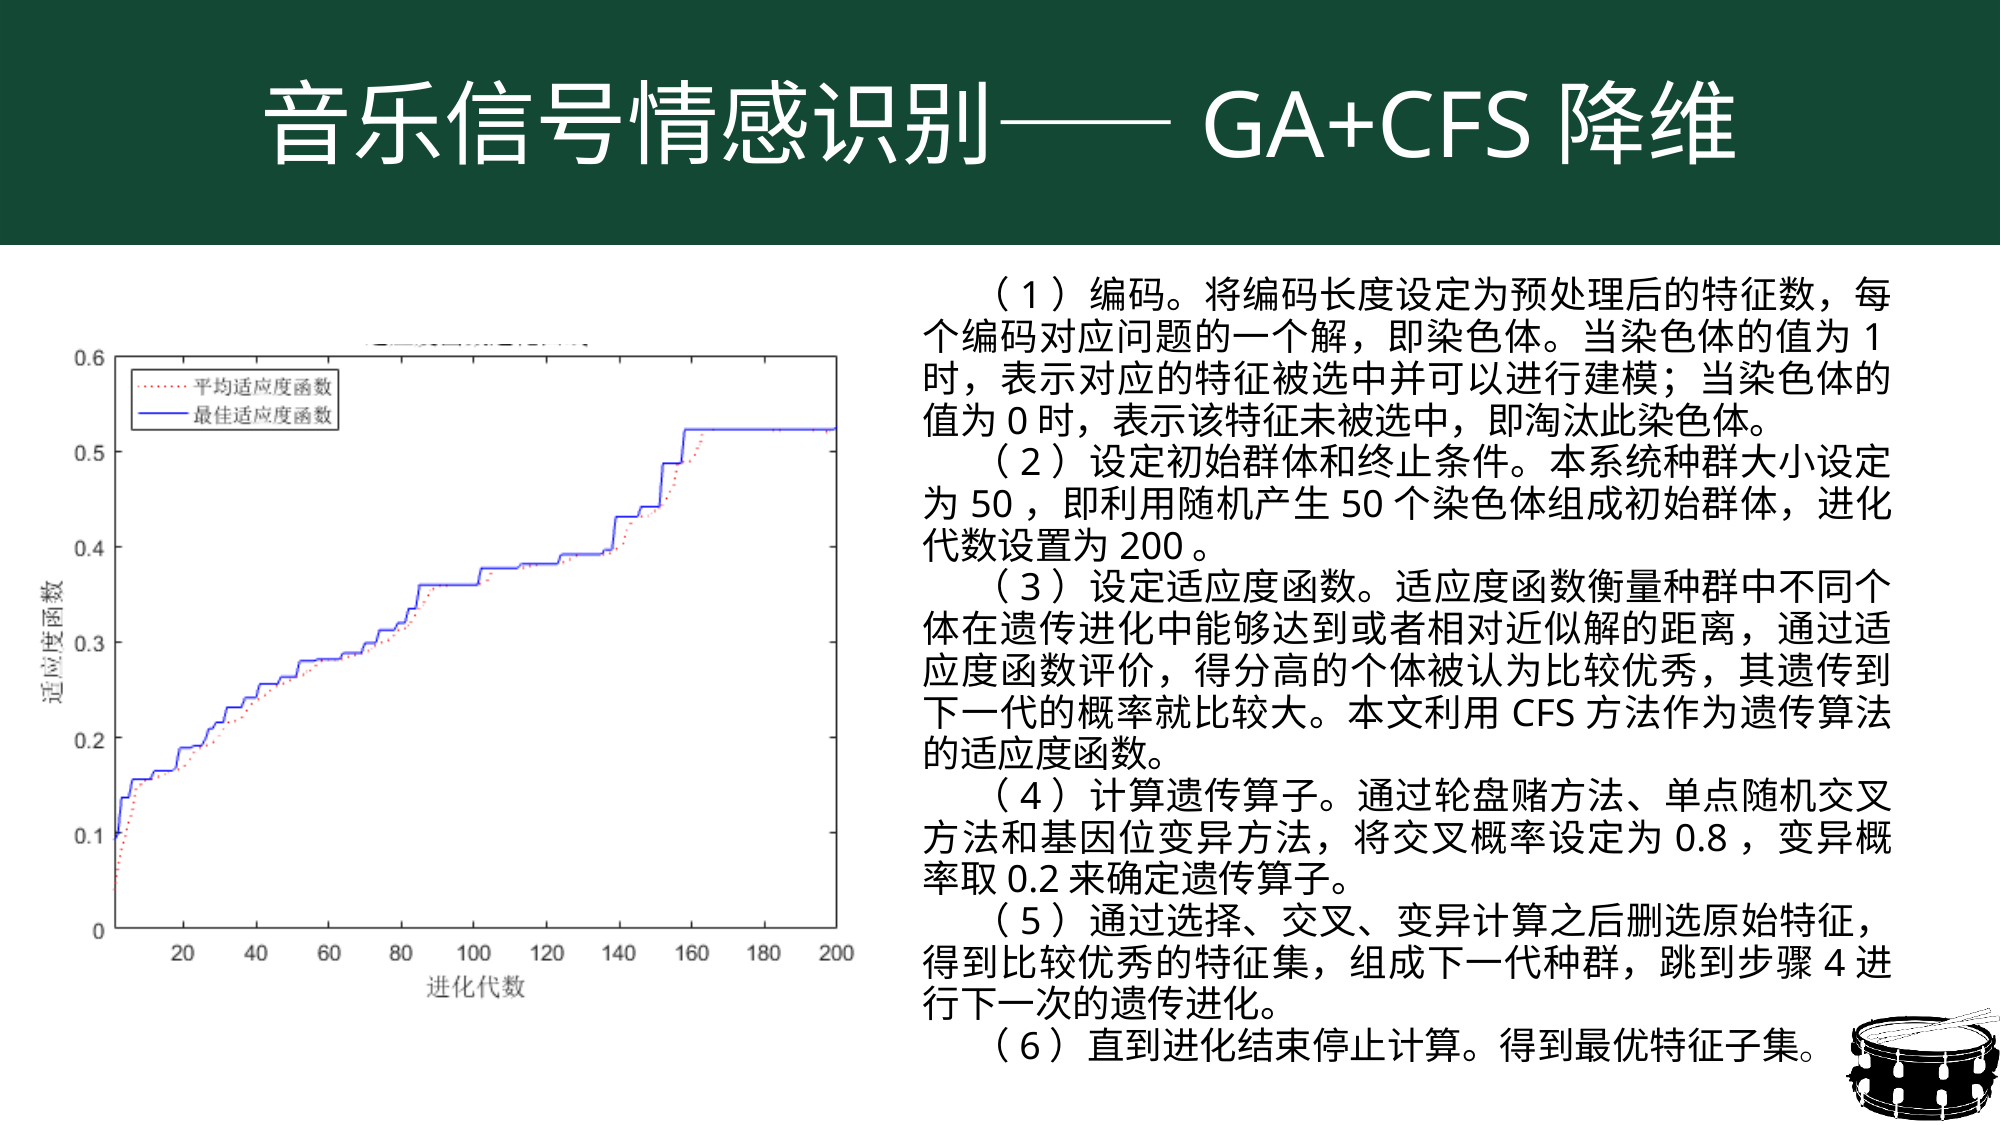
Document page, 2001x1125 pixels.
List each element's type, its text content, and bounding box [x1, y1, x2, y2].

text_box 音乐信号情感识别——GA+CFS降维 [0, 0, 2000, 245]
picture [1846, 1008, 2000, 1121]
picture [32, 344, 861, 1006]
text_box （1）编码。将编码长度设定为预处理后的特征数，每个编码对应问题的一个解，即染色体。当染色体的值为1时，表示对应的特征被选中并可以进行建模；当染色体的值为0时，表示该特征未被选中，即淘汰此染色体。 （2）设定初始群体和终止条件。本系统种群大小设定为50，即利用随机产生50个染色体组成初始群体，进化代数设置为200。 （3）设定适应度函数。适应度函数衡量种群中不同个体在遗传进化中能够达到或者相对近似解的距离，通过适应度函数评价，得分高的个体被认为比较优秀，其遗传到下一代的概率就比较大。本文利用CFS方法作为遗传算法的适应度函数。 （4）计算遗传算子。通过轮盘赌方法、单点随机交叉方法和基因位变异方法，将交叉概率设定为0.8，变异概率取0.2来确定遗传算子。 （5）通过选择、交叉、变异计算之后删选原始特征，得到比较优秀的特征集，组成下一代种群，跳到步骤4进行下一次的遗传进化。 （6）直到进化结束停止计算。得到最优特征子集。 [908, 267, 1909, 1075]
